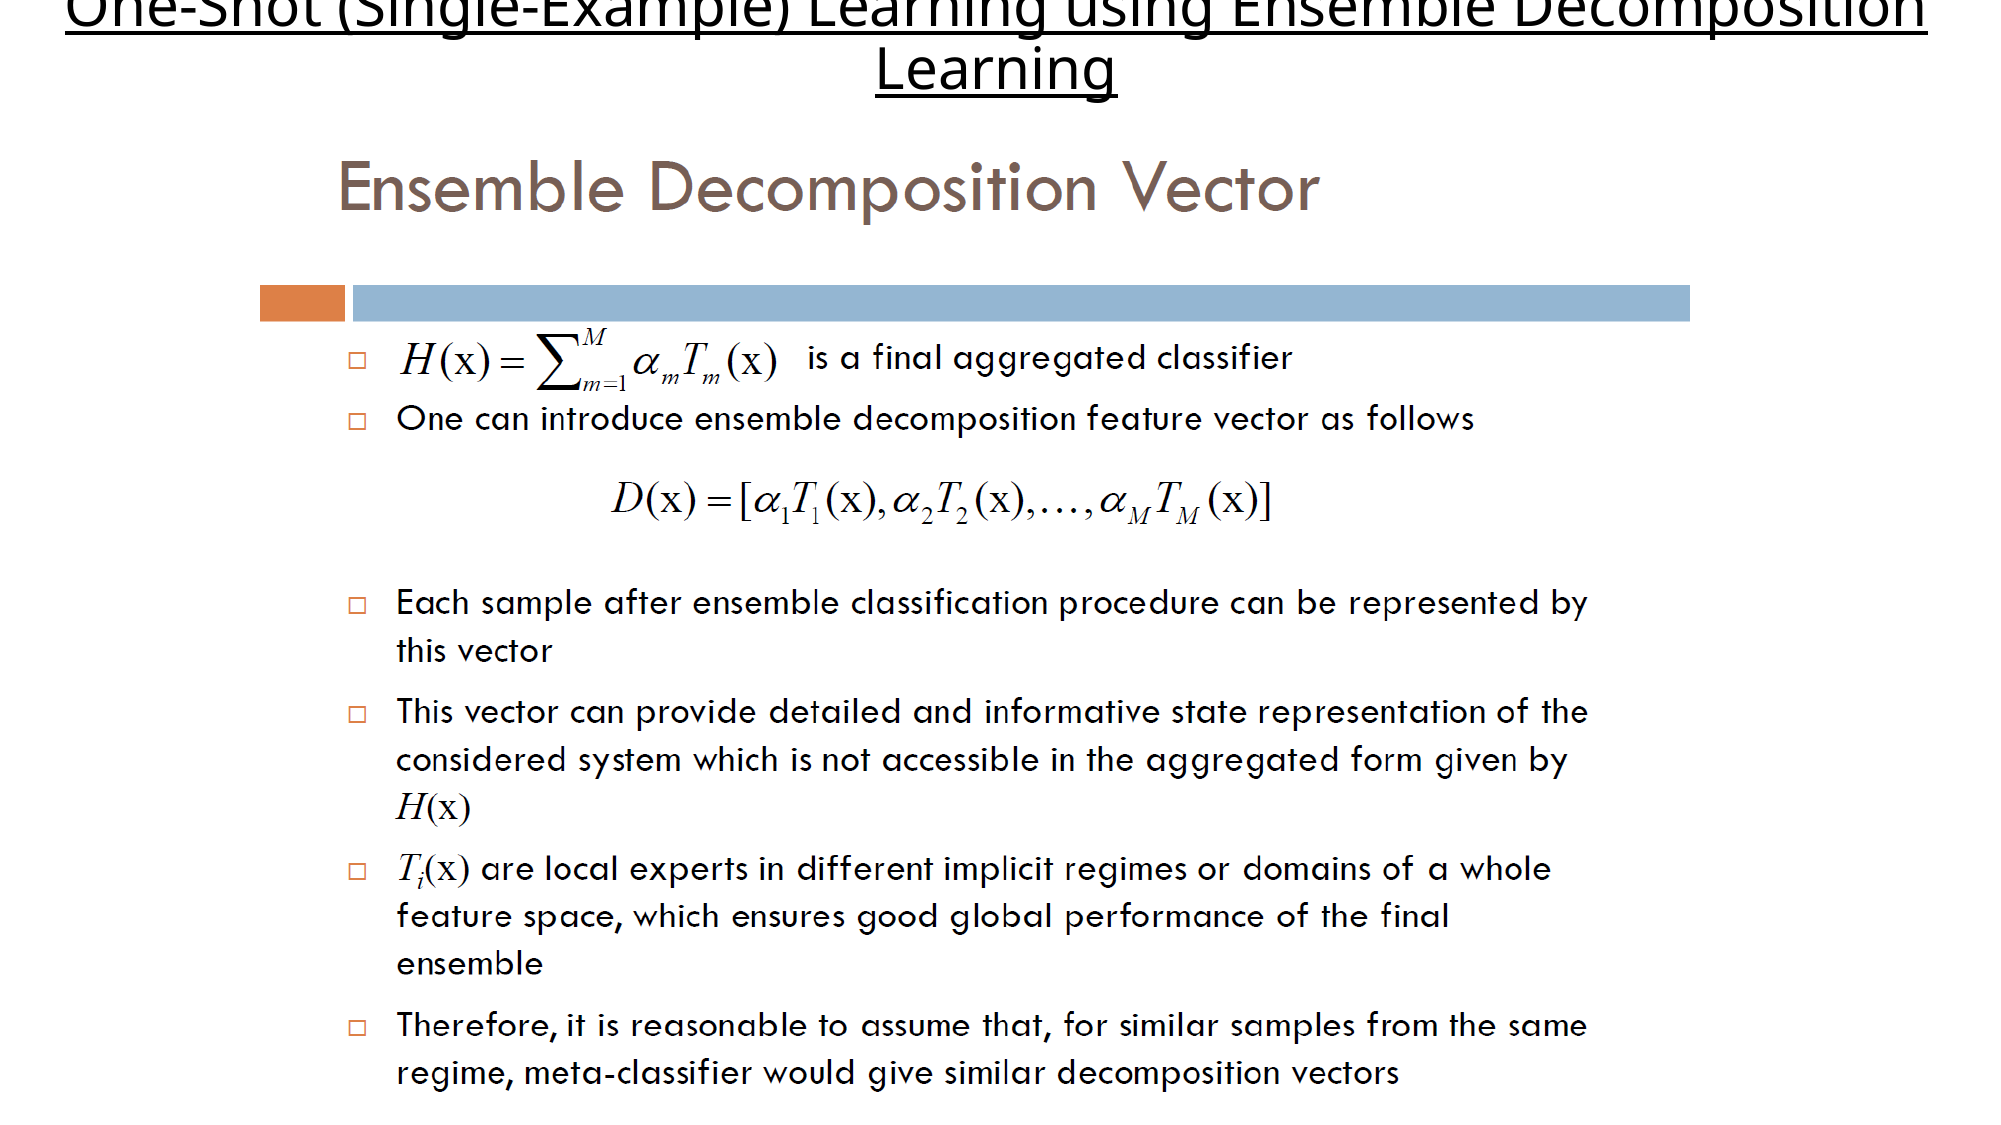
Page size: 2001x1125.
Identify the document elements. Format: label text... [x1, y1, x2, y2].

title One-Shot (Single-Example) Learning using Ensemble Decomposition Learning [0, 3, 2000, 75]
picture [244, 144, 1703, 1093]
